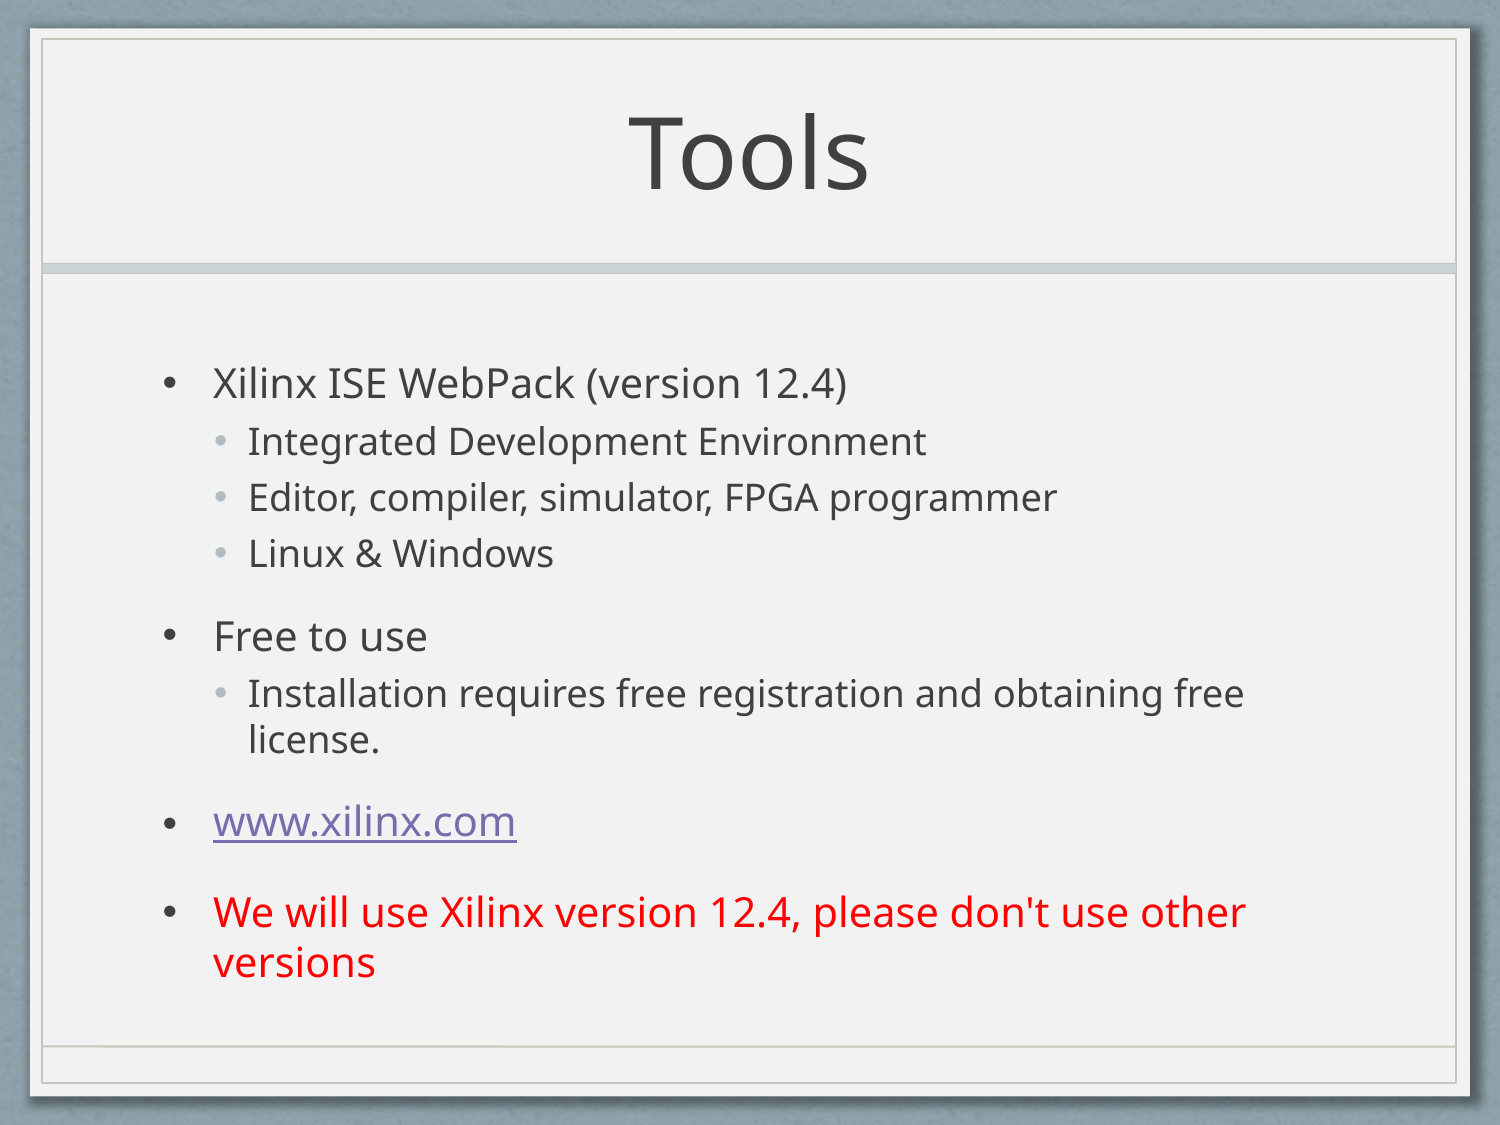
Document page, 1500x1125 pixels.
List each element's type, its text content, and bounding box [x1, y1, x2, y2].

title Tools [147, 40, 1353, 260]
list Xilinx ISE WebPack (version 12.4) Integrated Development Environment Editor, compiler, simulator, FPGA programmer Linux & Windows Free to use Installation requires free registration and obtaining free license. www.xilinx.com We will use Xilinx version 12.4, please don't use other versions [147, 350, 1353, 995]
